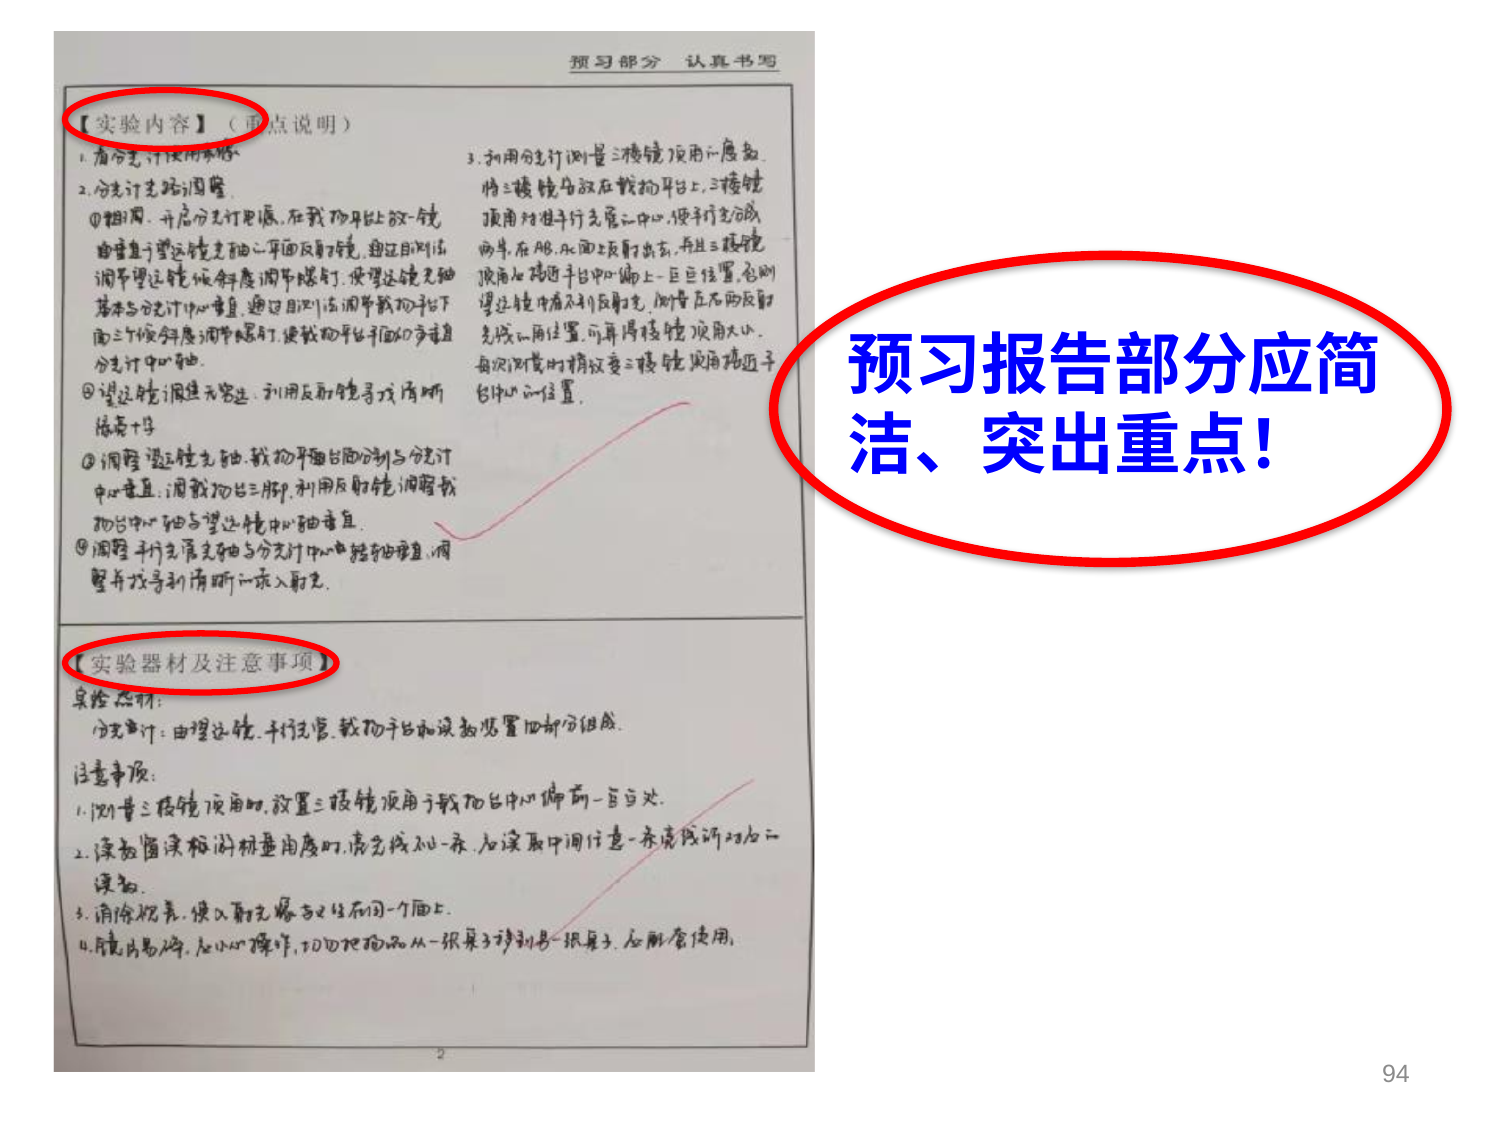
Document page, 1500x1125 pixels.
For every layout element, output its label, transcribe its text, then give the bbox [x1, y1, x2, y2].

picture [0, 32, 955, 1071]
slide_number 94 [1074, 1042, 1425, 1103]
text_box 预习报告部分应简洁、突出重点！ [1380, 314, 1459, 490]
text_box [959, 254, 1448, 564]
text_box [64, 89, 267, 150]
